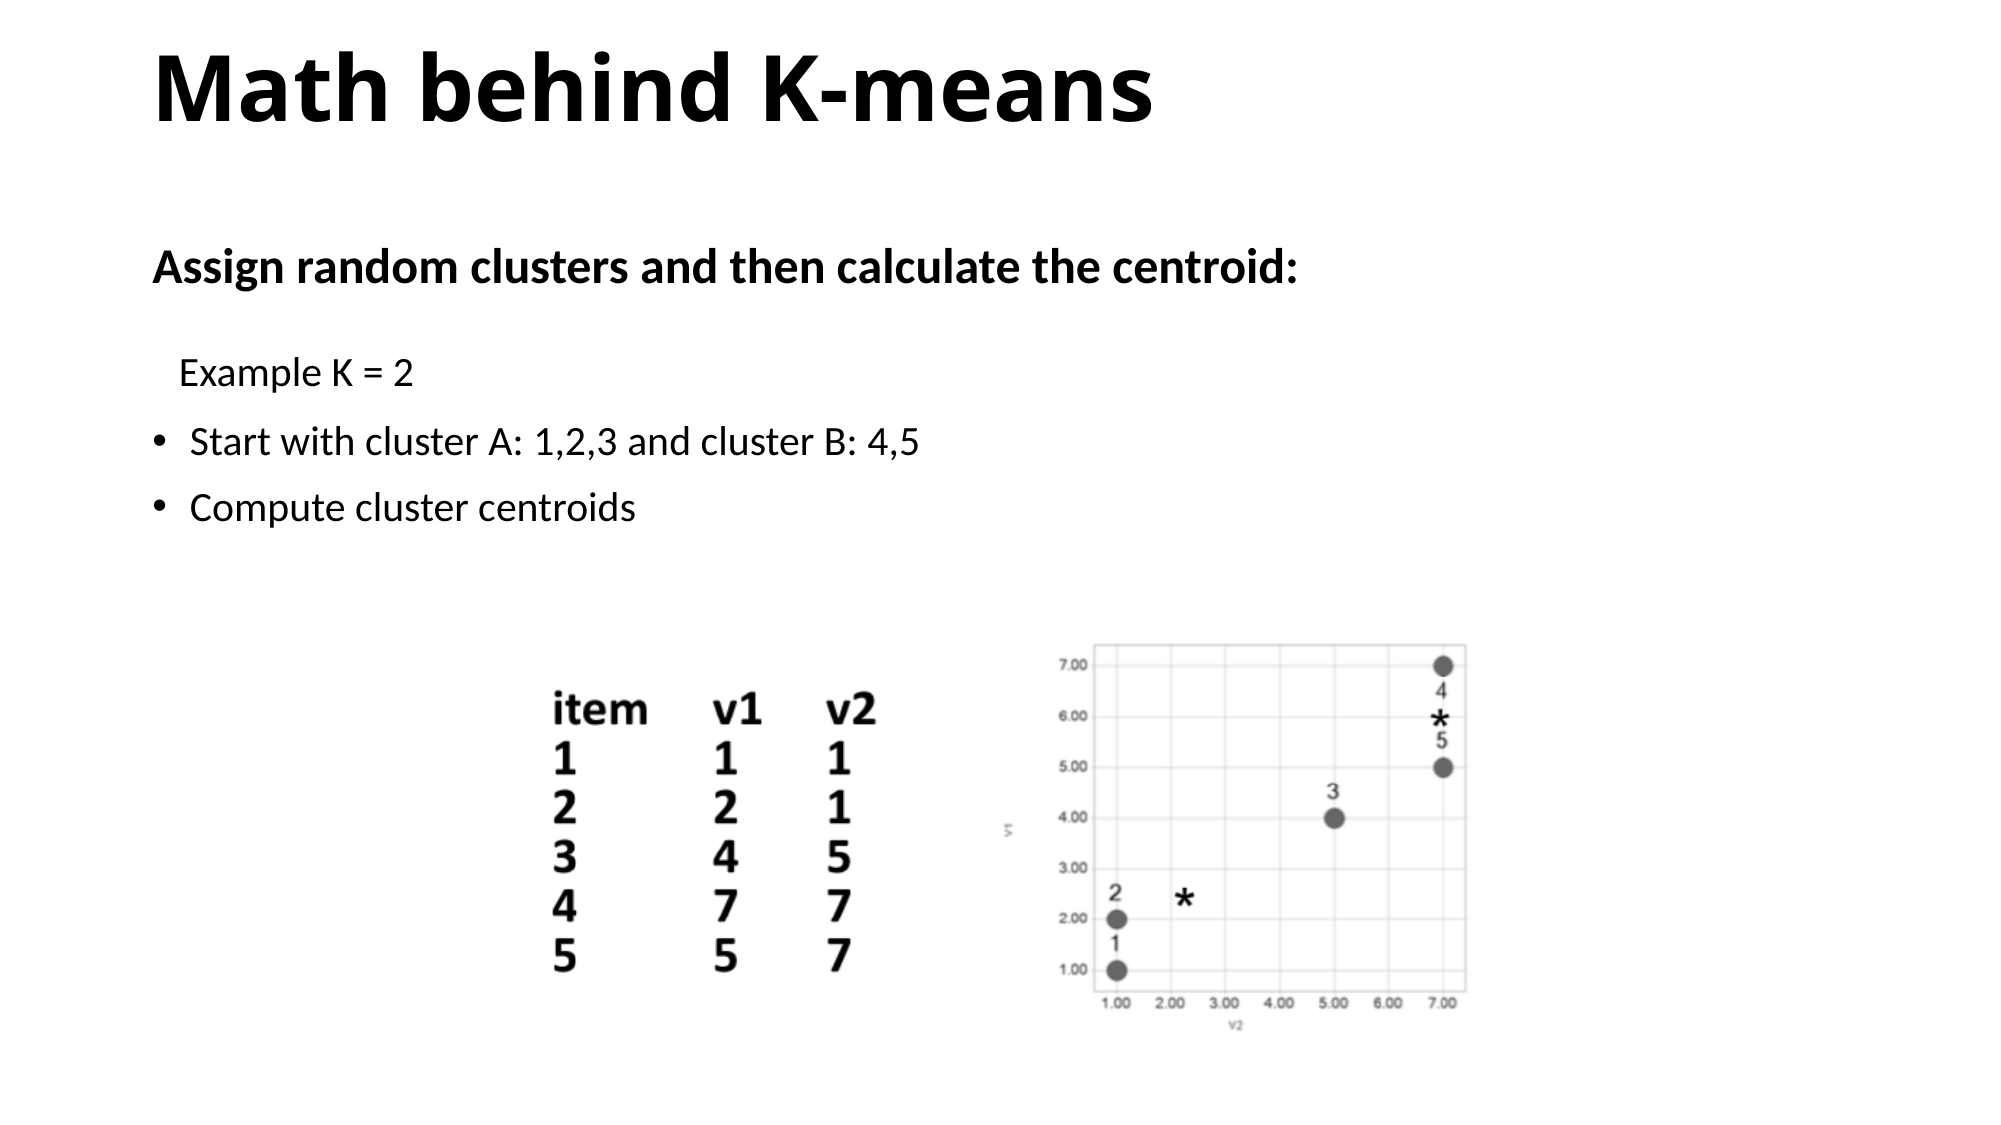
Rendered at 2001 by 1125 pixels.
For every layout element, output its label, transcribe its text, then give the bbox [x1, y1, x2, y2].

text_box Assign random clusters and then calculate the centroid: [137, 225, 1339, 301]
picture [514, 584, 1504, 1051]
title Math behind K-means [135, 18, 1959, 165]
list Example K = 2 Start with cluster A: 1,2,3 and cluster B: 4,5 Compute cluster centroids [137, 328, 1810, 997]
